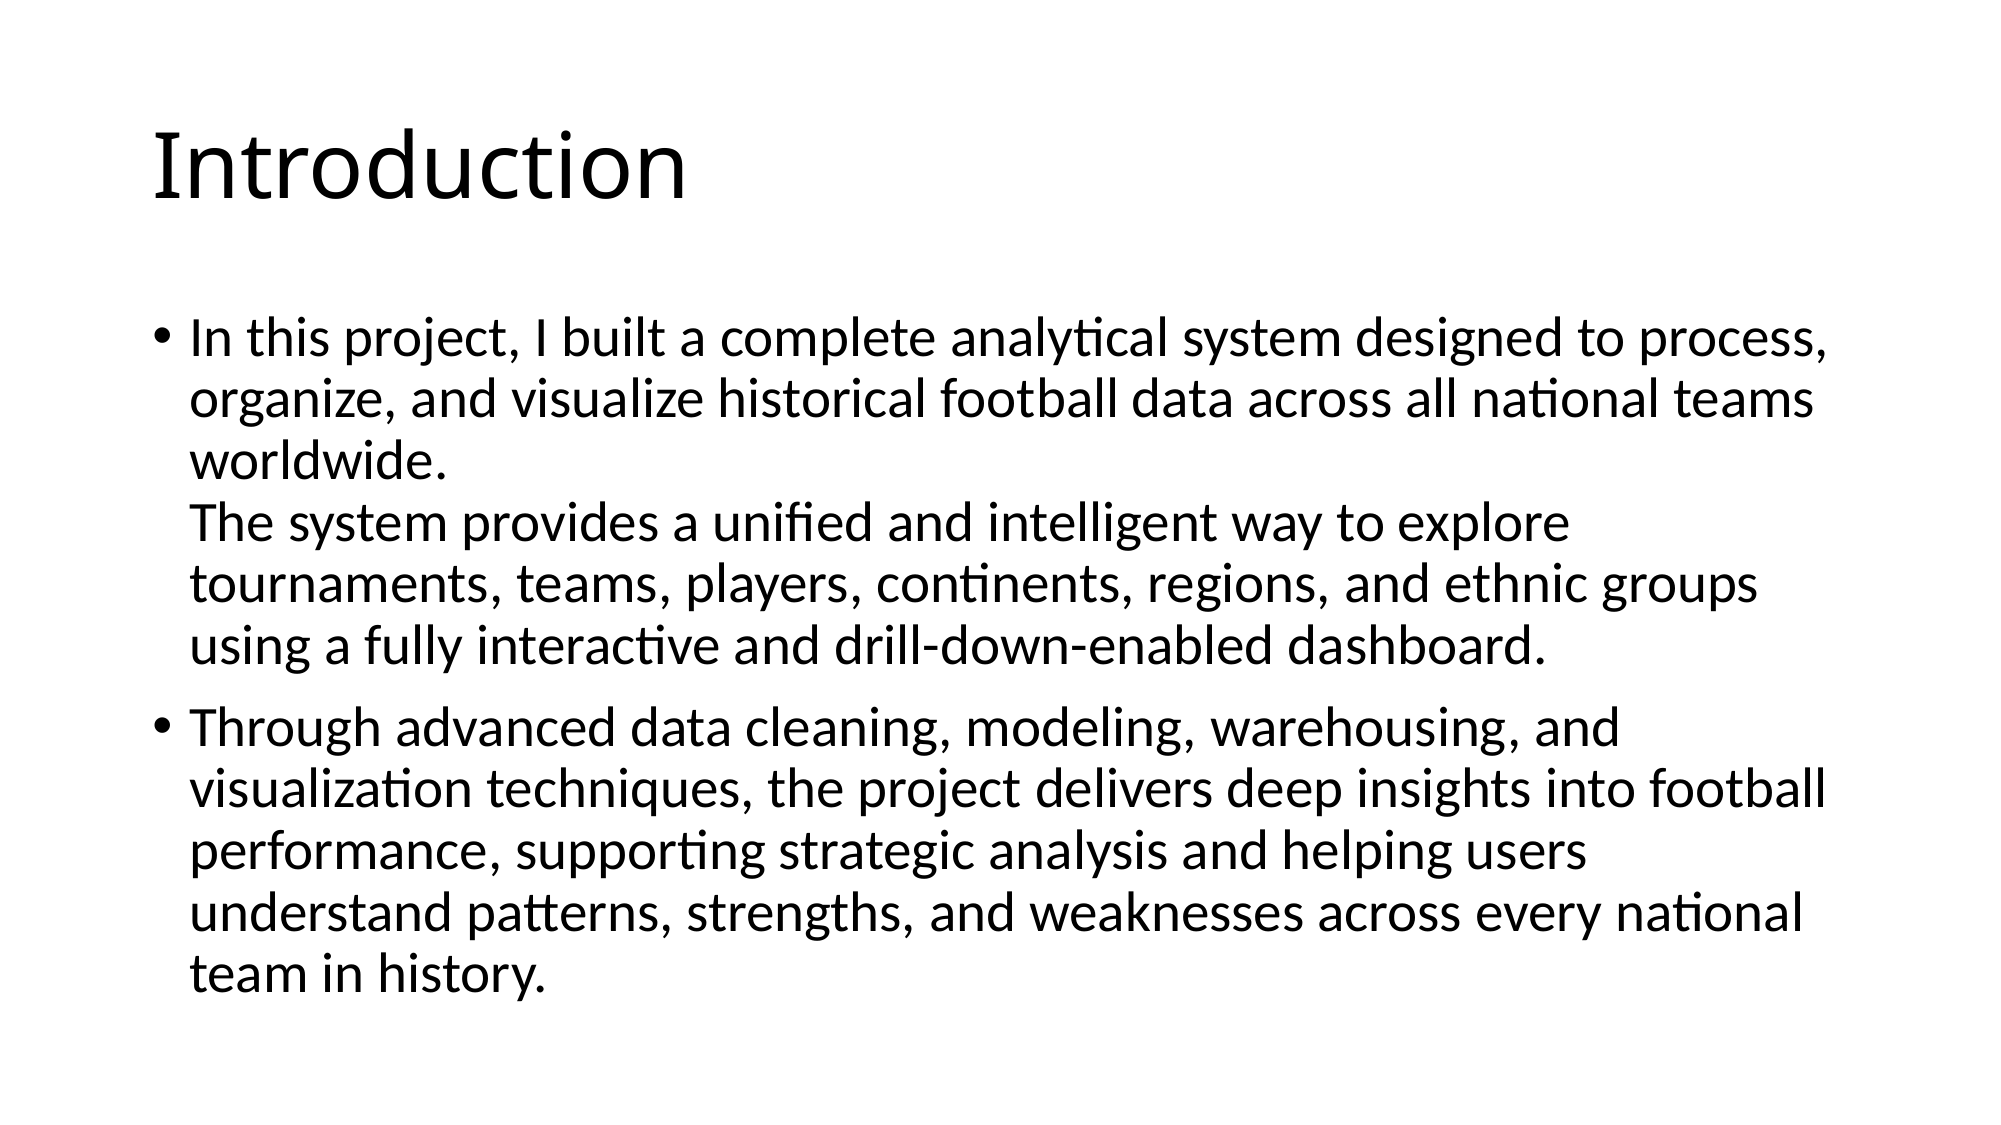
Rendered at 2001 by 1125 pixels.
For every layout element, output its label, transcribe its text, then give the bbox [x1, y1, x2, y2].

list In this project, I built a complete analytical system designed to process, organize, and visualize historical football data across all national teams worldwide. The system provides a unified and intelligent way to explore tournaments, teams, players, continents, regions, and ethnic groups using a fully interactive and drill-down-enabled dashboard. Through advanced data cleaning, modeling, warehousing, and visualization techniques, the project delivers deep insights into football performance, supporting strategic analysis and helping users understand patterns, strengths, and weaknesses across every national team in history. [137, 299, 1863, 1014]
title Introduction [137, 59, 1863, 278]
